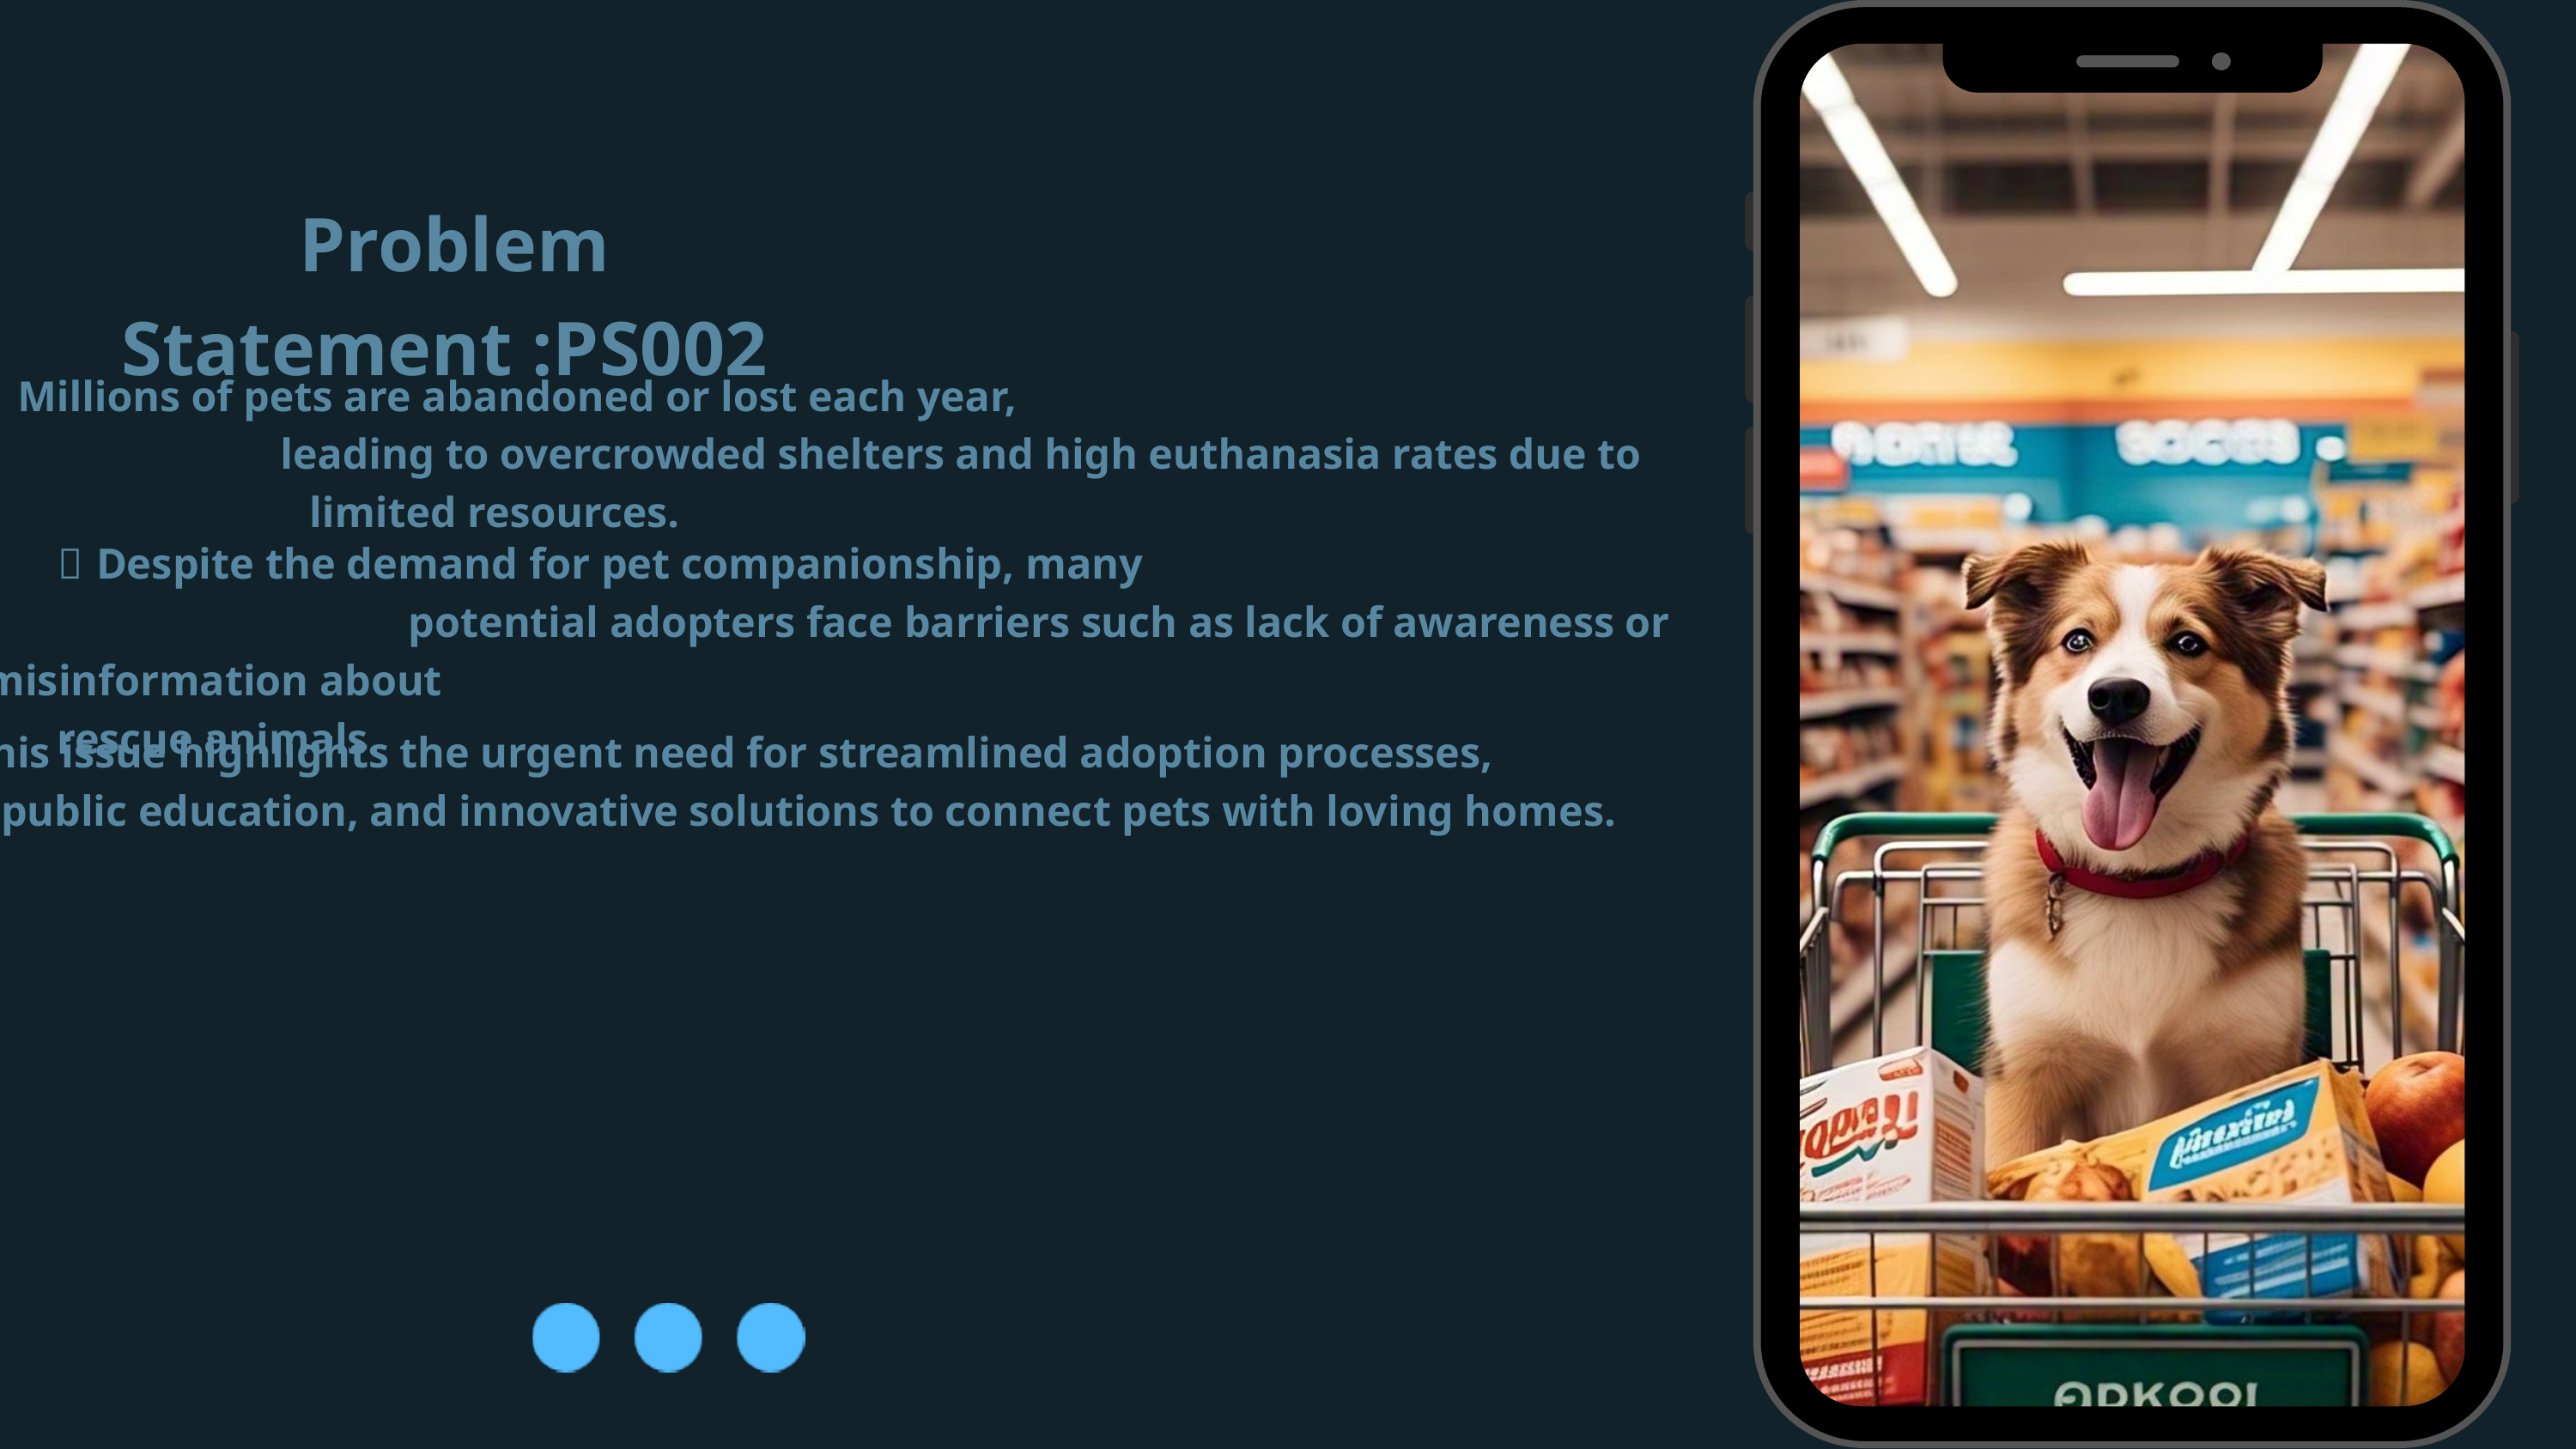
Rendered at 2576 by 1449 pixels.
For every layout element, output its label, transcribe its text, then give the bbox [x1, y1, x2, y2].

text_box Problem Statement :PS002 [26, 183, 883, 361]
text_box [1745, 0, 2520, 1449]
text_box 🐶 Millions of pets are abandoned or lost each year, leading to overcrowded shelters and high euthanasia rates due to limited resources. [0, 361, 1659, 528]
text_box 🐶This issue highlights the urgent need for streamlined adoption processes, public education, and innovative solutions to connect pets with loving homes. [0, 717, 1741, 834]
text_box 🐶 Despite the demand for pet companionship, many potential adopters face barriers such as lack of awareness or misinformation about rescue animals. [0, 528, 1718, 717]
text_box [532, 1303, 805, 1373]
